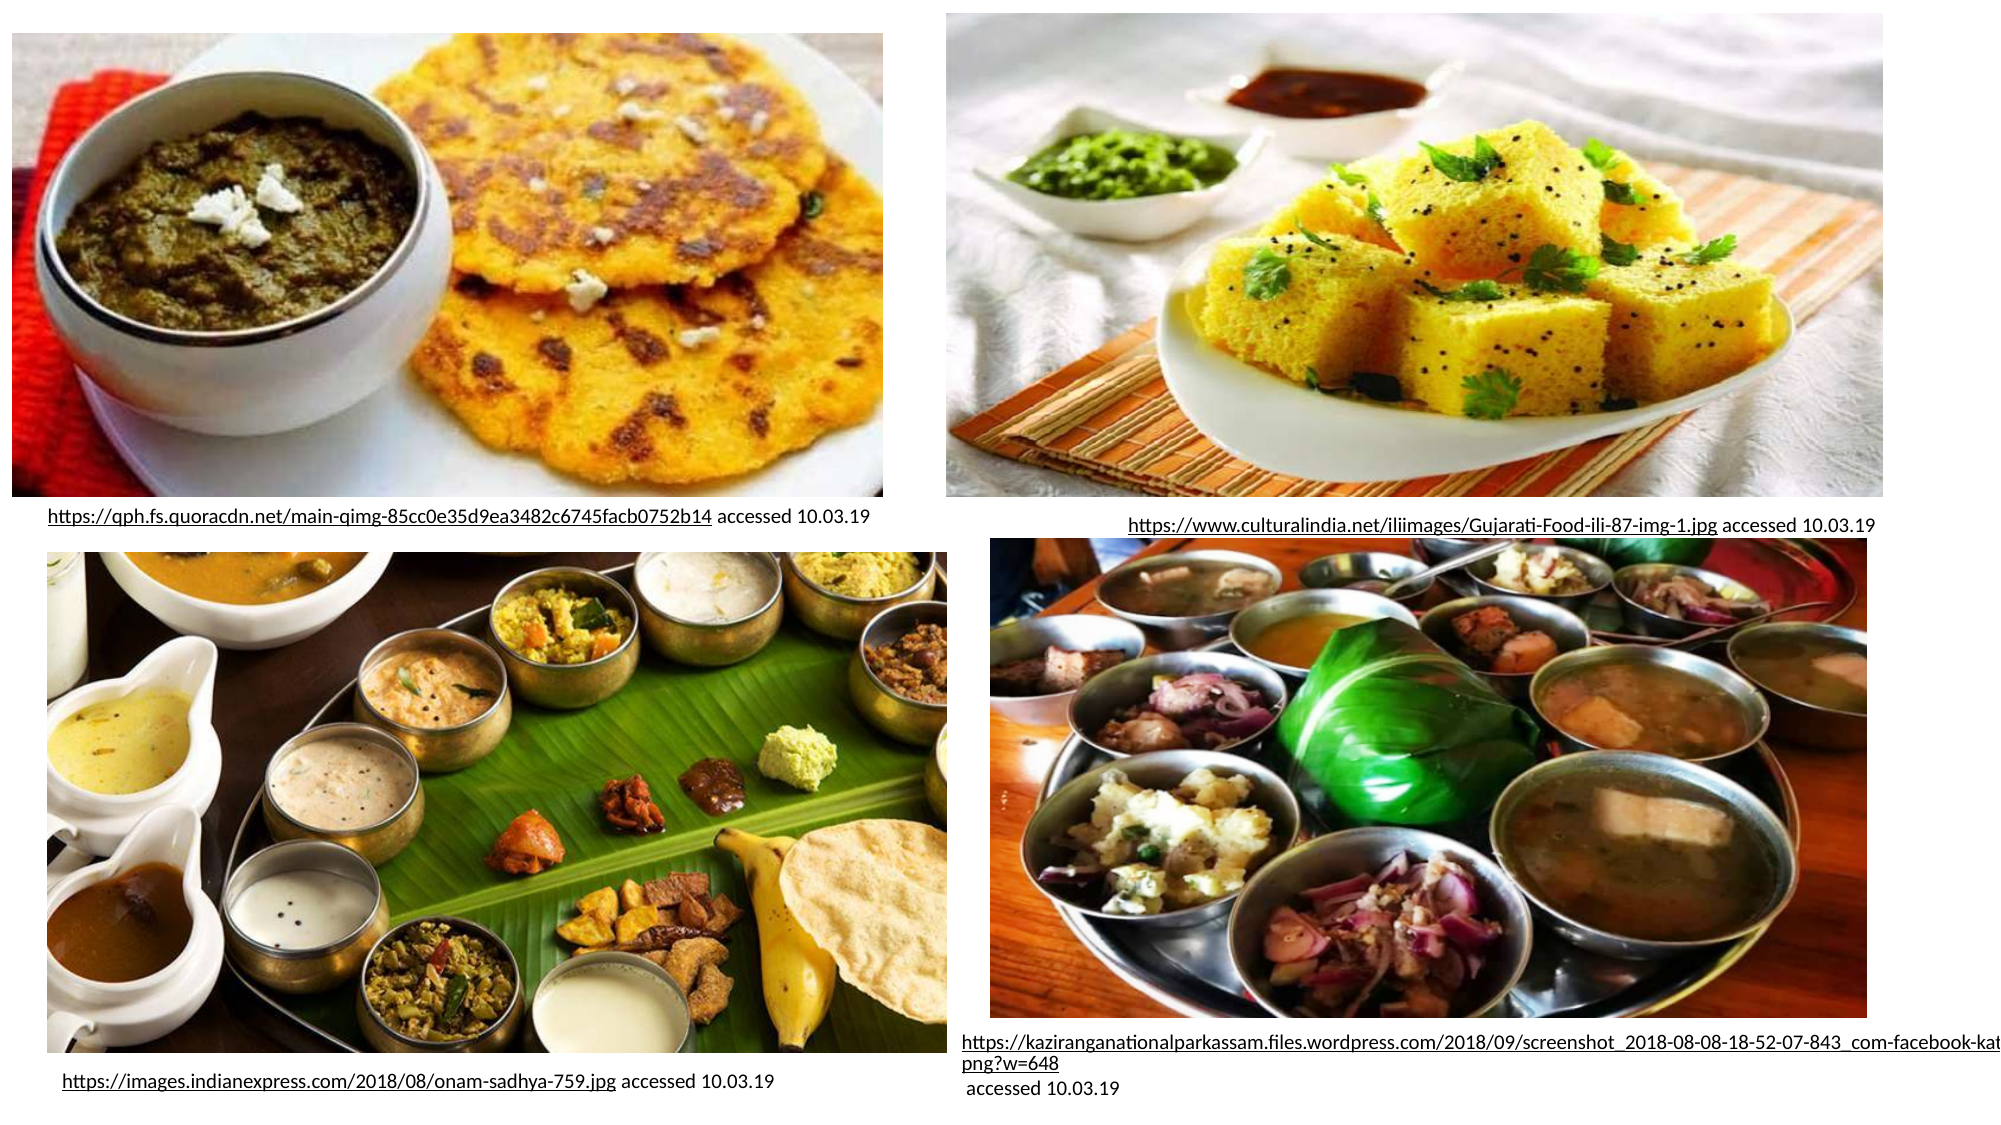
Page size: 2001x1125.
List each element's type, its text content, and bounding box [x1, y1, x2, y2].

text_box https://www.culturalindia.net/iliimages/Gujarati-Food-ili-87-img-1.jpg accessed 10.03.19 [1113, 503, 1929, 544]
text_box https://images.indianexpress.com/2018/08/onam-sadhya-759.jpg accessed 10.03.19 [47, 1060, 1048, 1100]
picture [946, 13, 1883, 497]
text_box https://kaziranganationalparkassam.files.wordpress.com/2018/09/screenshot_2018-08-08-18-52-07-843_com-facebook-katana.png?w=648 accessed 10.03.19 [946, 1021, 2000, 1087]
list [12, 33, 883, 497]
picture [990, 538, 1867, 1018]
picture [47, 552, 947, 1053]
text_box https://qph.fs.quoracdn.net/main-qimg-85cc0e35d9ea3482c6745facb0752b14 accessed 10.03.19 [32, 495, 1033, 536]
